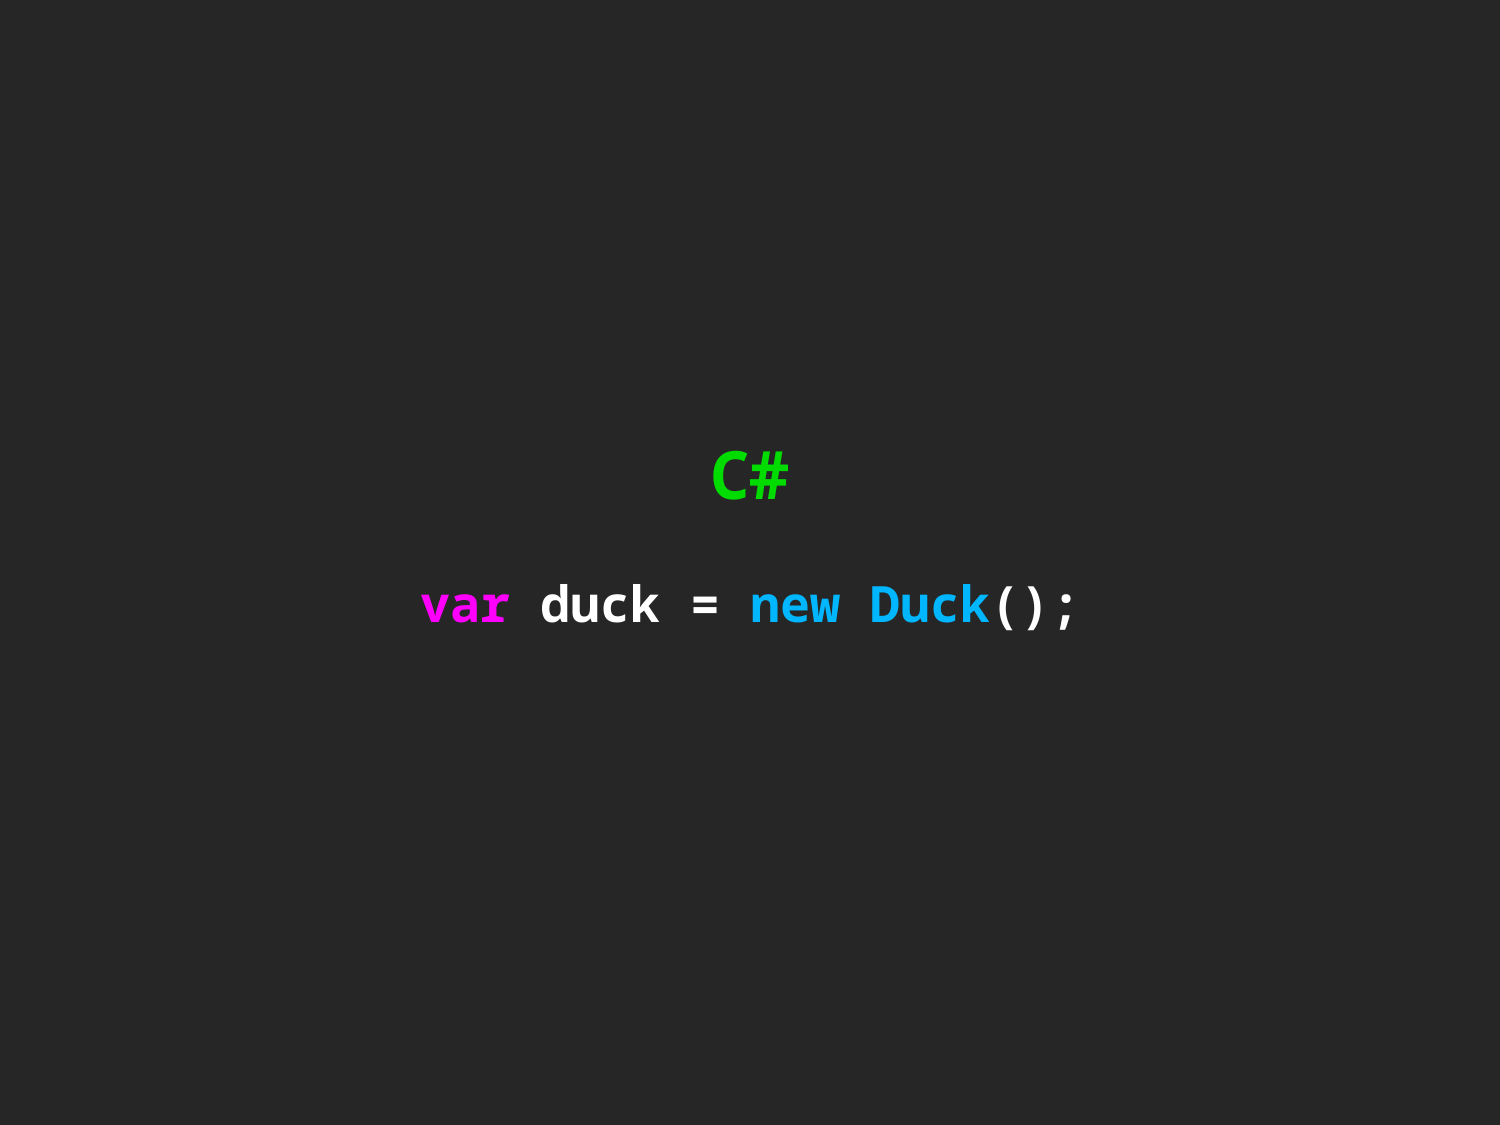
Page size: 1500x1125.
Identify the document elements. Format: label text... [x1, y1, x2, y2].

title C# var duck = new Duck(); [0, 0, 1500, 1125]
